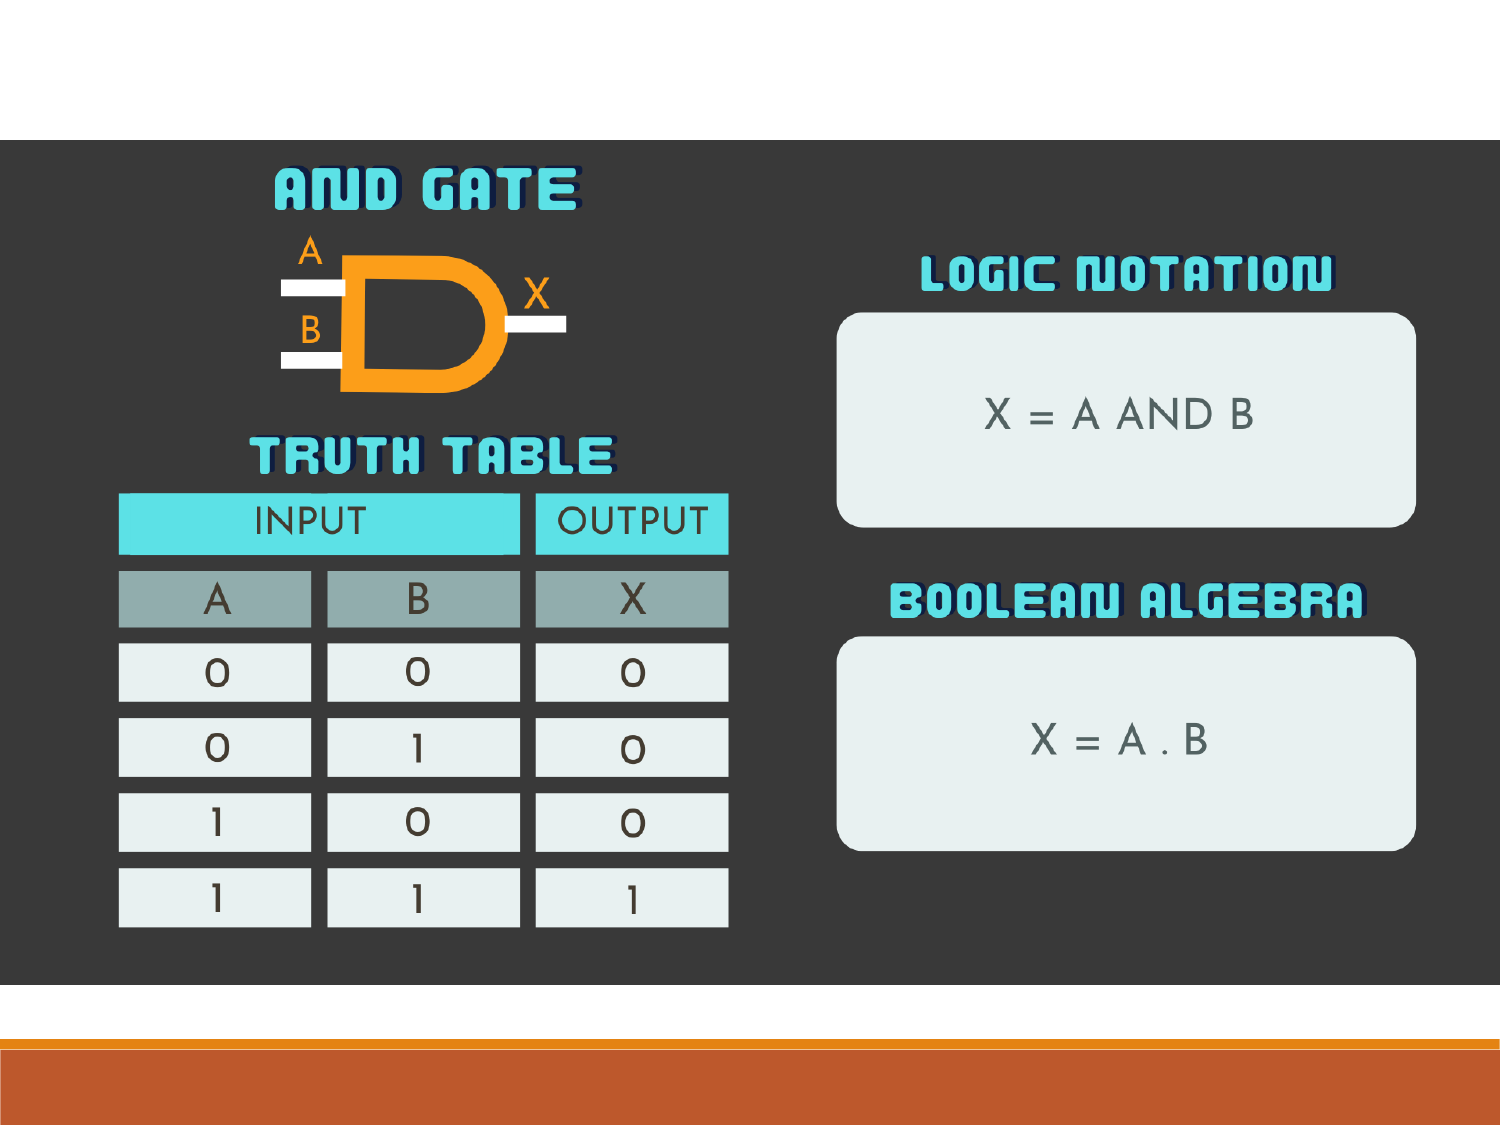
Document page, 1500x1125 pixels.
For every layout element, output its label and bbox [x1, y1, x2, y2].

picture [0, 140, 1500, 985]
